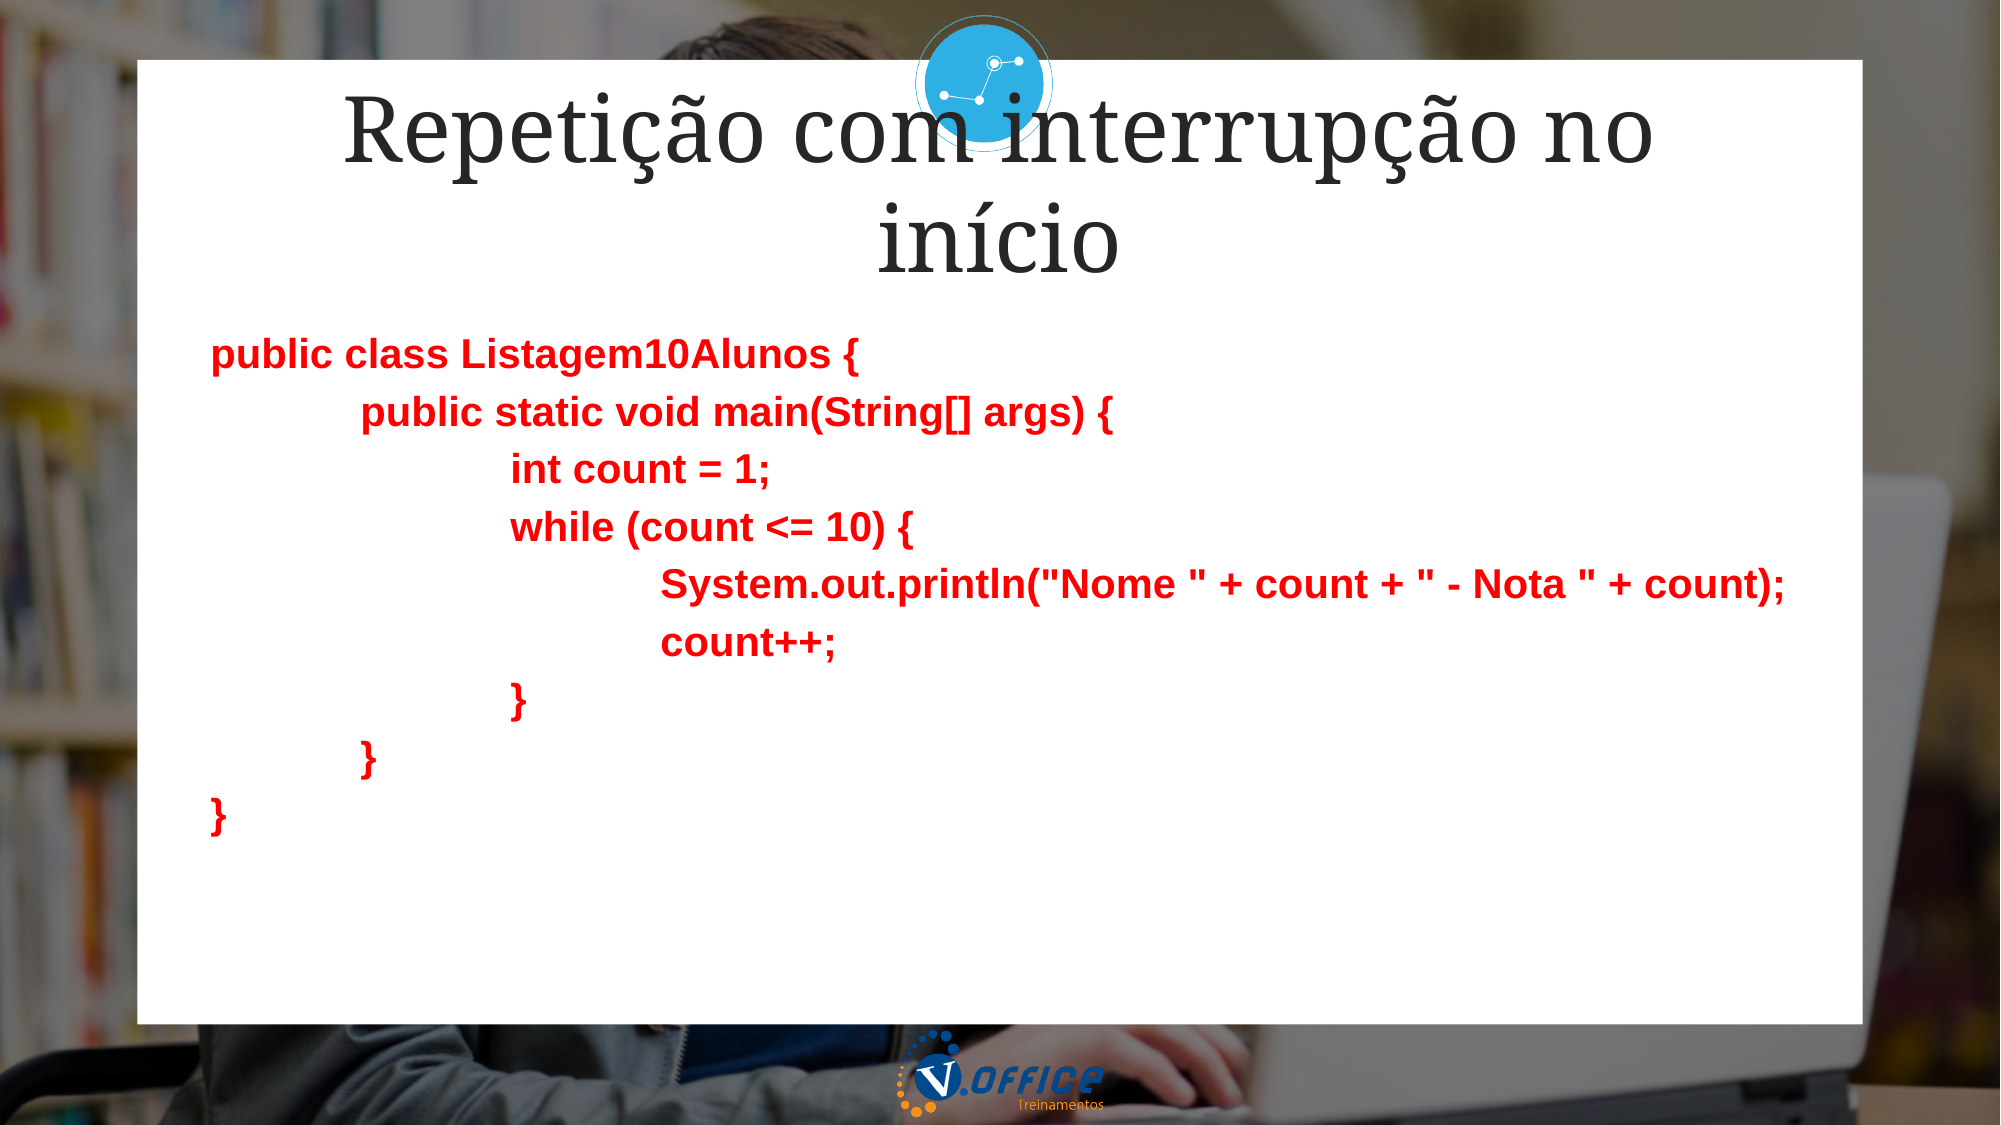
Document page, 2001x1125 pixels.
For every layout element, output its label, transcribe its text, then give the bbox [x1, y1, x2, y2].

text_box public class Listagem10Alunos { public static void main(String[] args) { int count = 1; while (count <= 10) { System.out.println("Nome " + count + " - Nota " + count); count++; } } } [195, 311, 1807, 917]
text_box Repetição com interrupção no início [212, 73, 1788, 288]
picture [0, 0, 2000, 1125]
